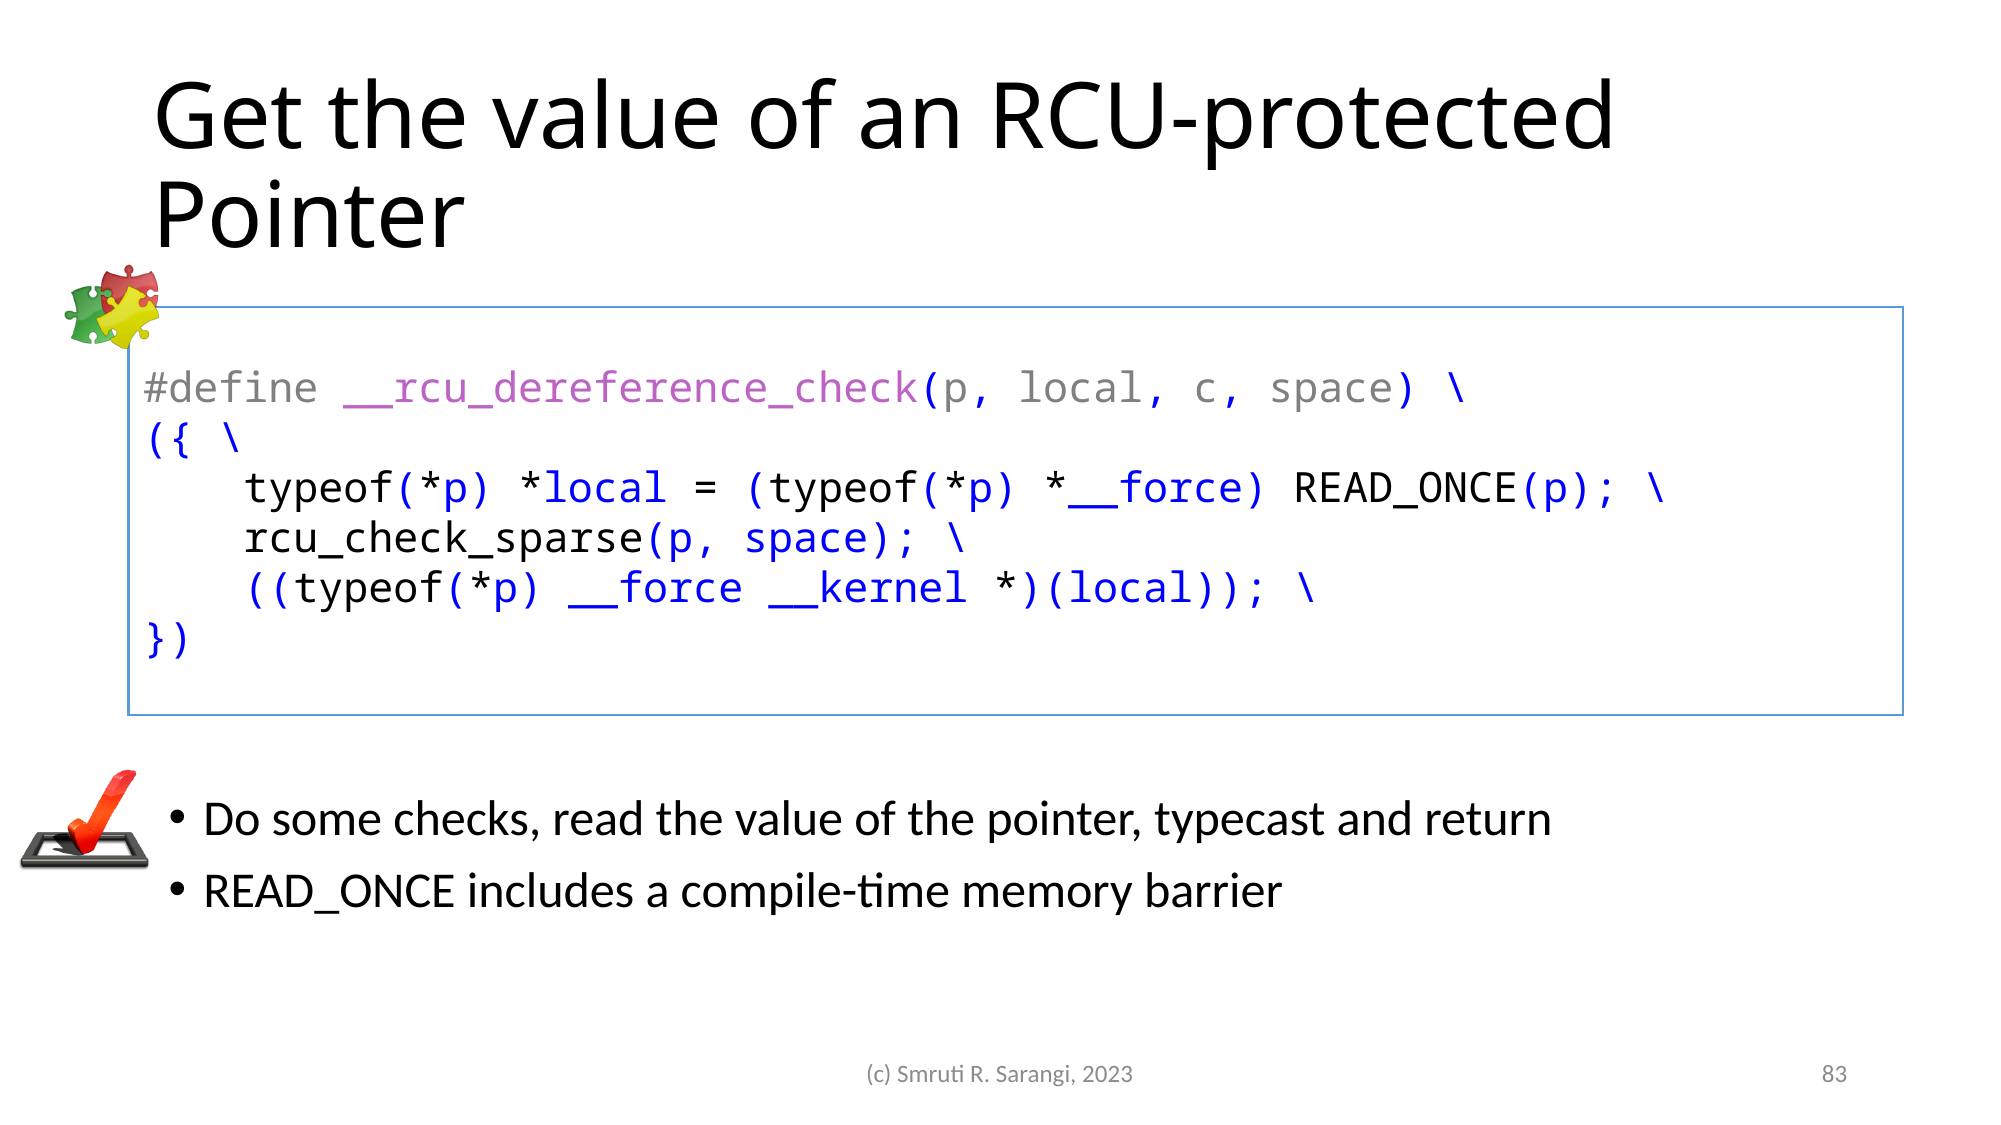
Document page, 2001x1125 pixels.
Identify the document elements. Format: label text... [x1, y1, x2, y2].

slide_number 83 [1412, 1042, 1863, 1103]
footer (c) Smruti R. Sarangi, 2023 [662, 1042, 1338, 1103]
list Do some checks, read the value of the pointer, typecast and return READ_ONCE includes a compile-time memory barrier [163, 784, 1929, 927]
text_box #define __rcu_dereference_check(p, local, c, space) \ ({ \ typeof(*p) *local = (typeof(*p) *__force) READ_ONCE(p); \ rcu_check_sparse(p, space); \ ((typeof(*p) __force __kernel *)(local)); \ }) [127, 306, 1904, 716]
title Get the value of an RCU-protected Pointer [137, 59, 1863, 278]
picture [5, 766, 163, 927]
picture [64, 264, 159, 349]
